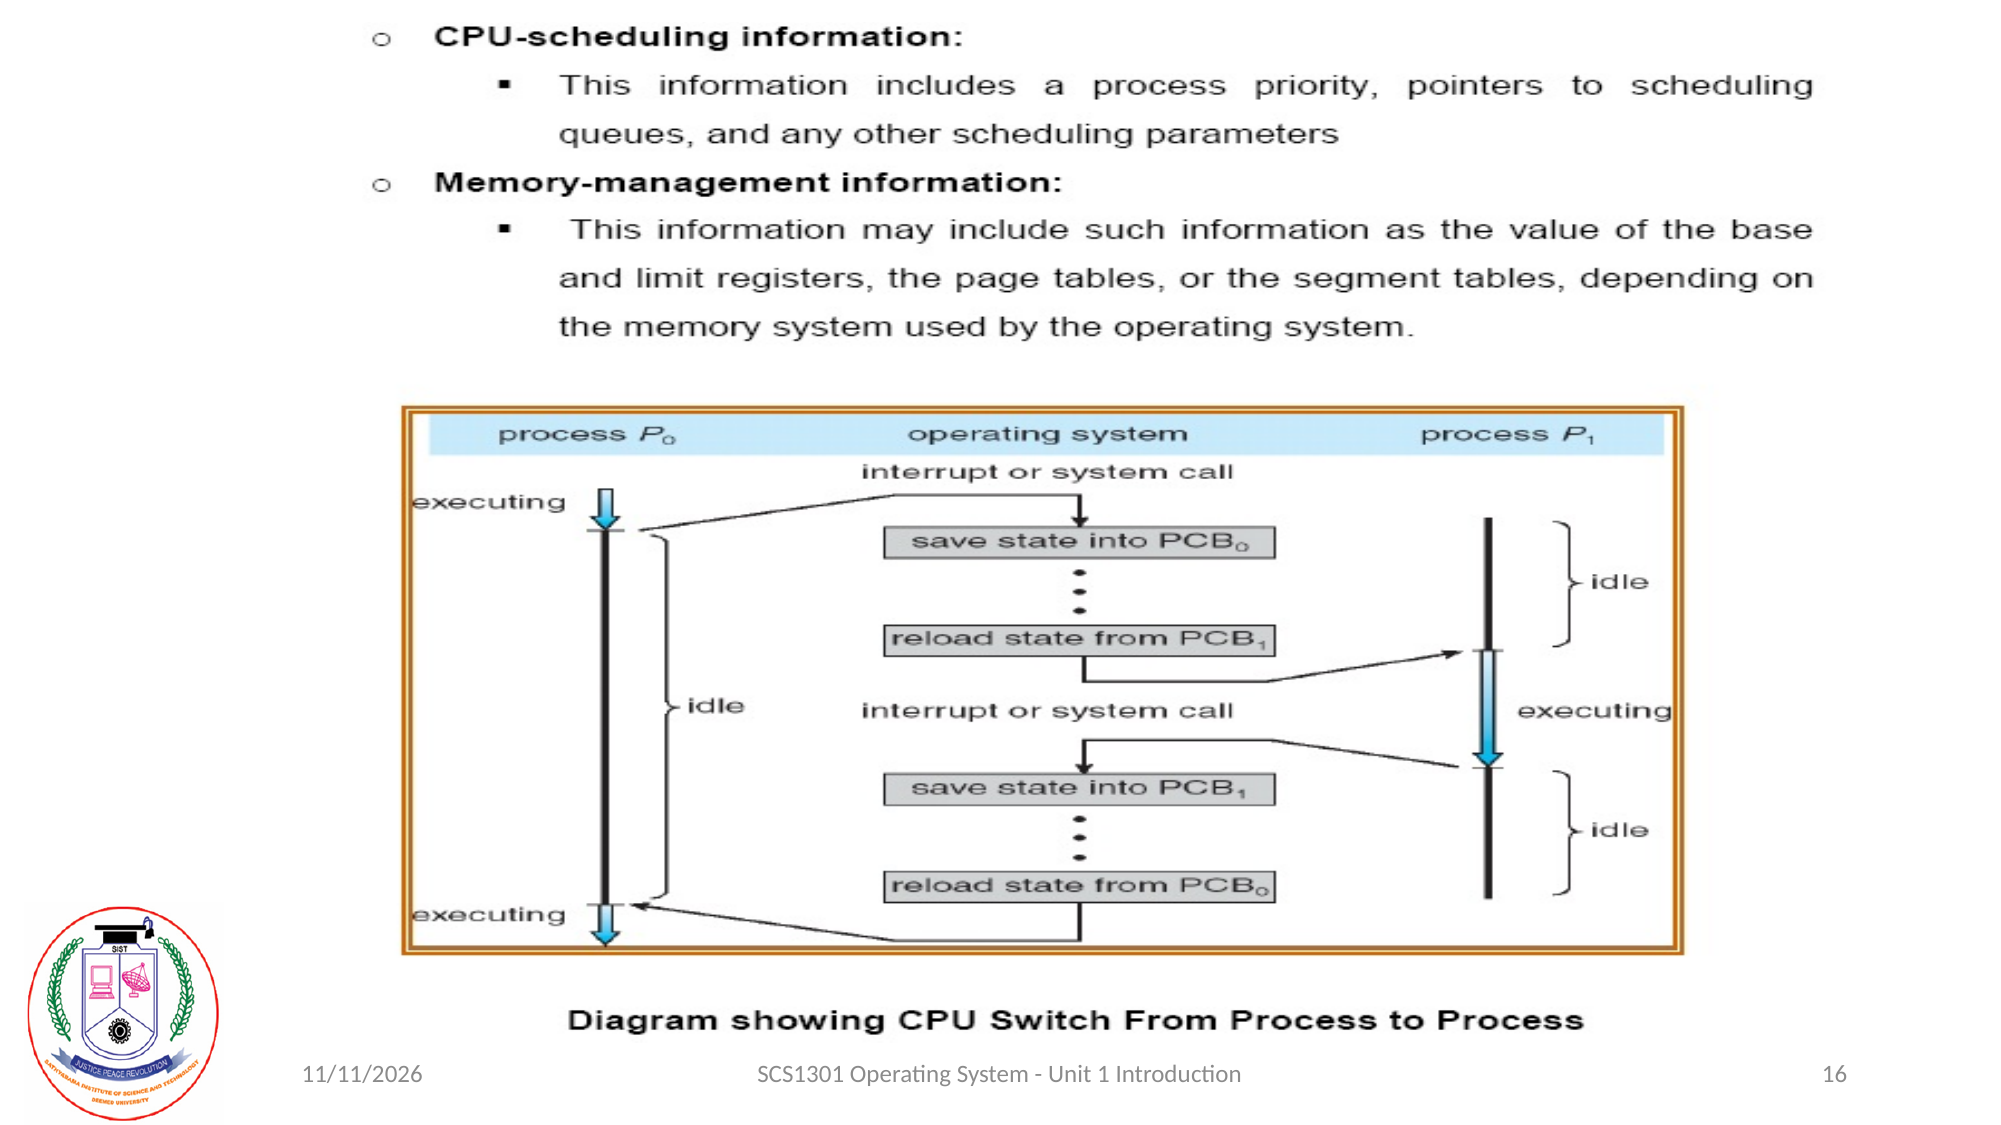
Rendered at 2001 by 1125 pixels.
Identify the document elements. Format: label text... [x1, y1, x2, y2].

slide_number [137, 1042, 588, 1103]
picture [24, 902, 224, 1125]
slide_number 16 [1412, 1042, 1863, 1103]
picture [362, 22, 1832, 1043]
footer SCS1301 Operating System - Unit 1 Introduction [662, 1043, 1338, 1103]
